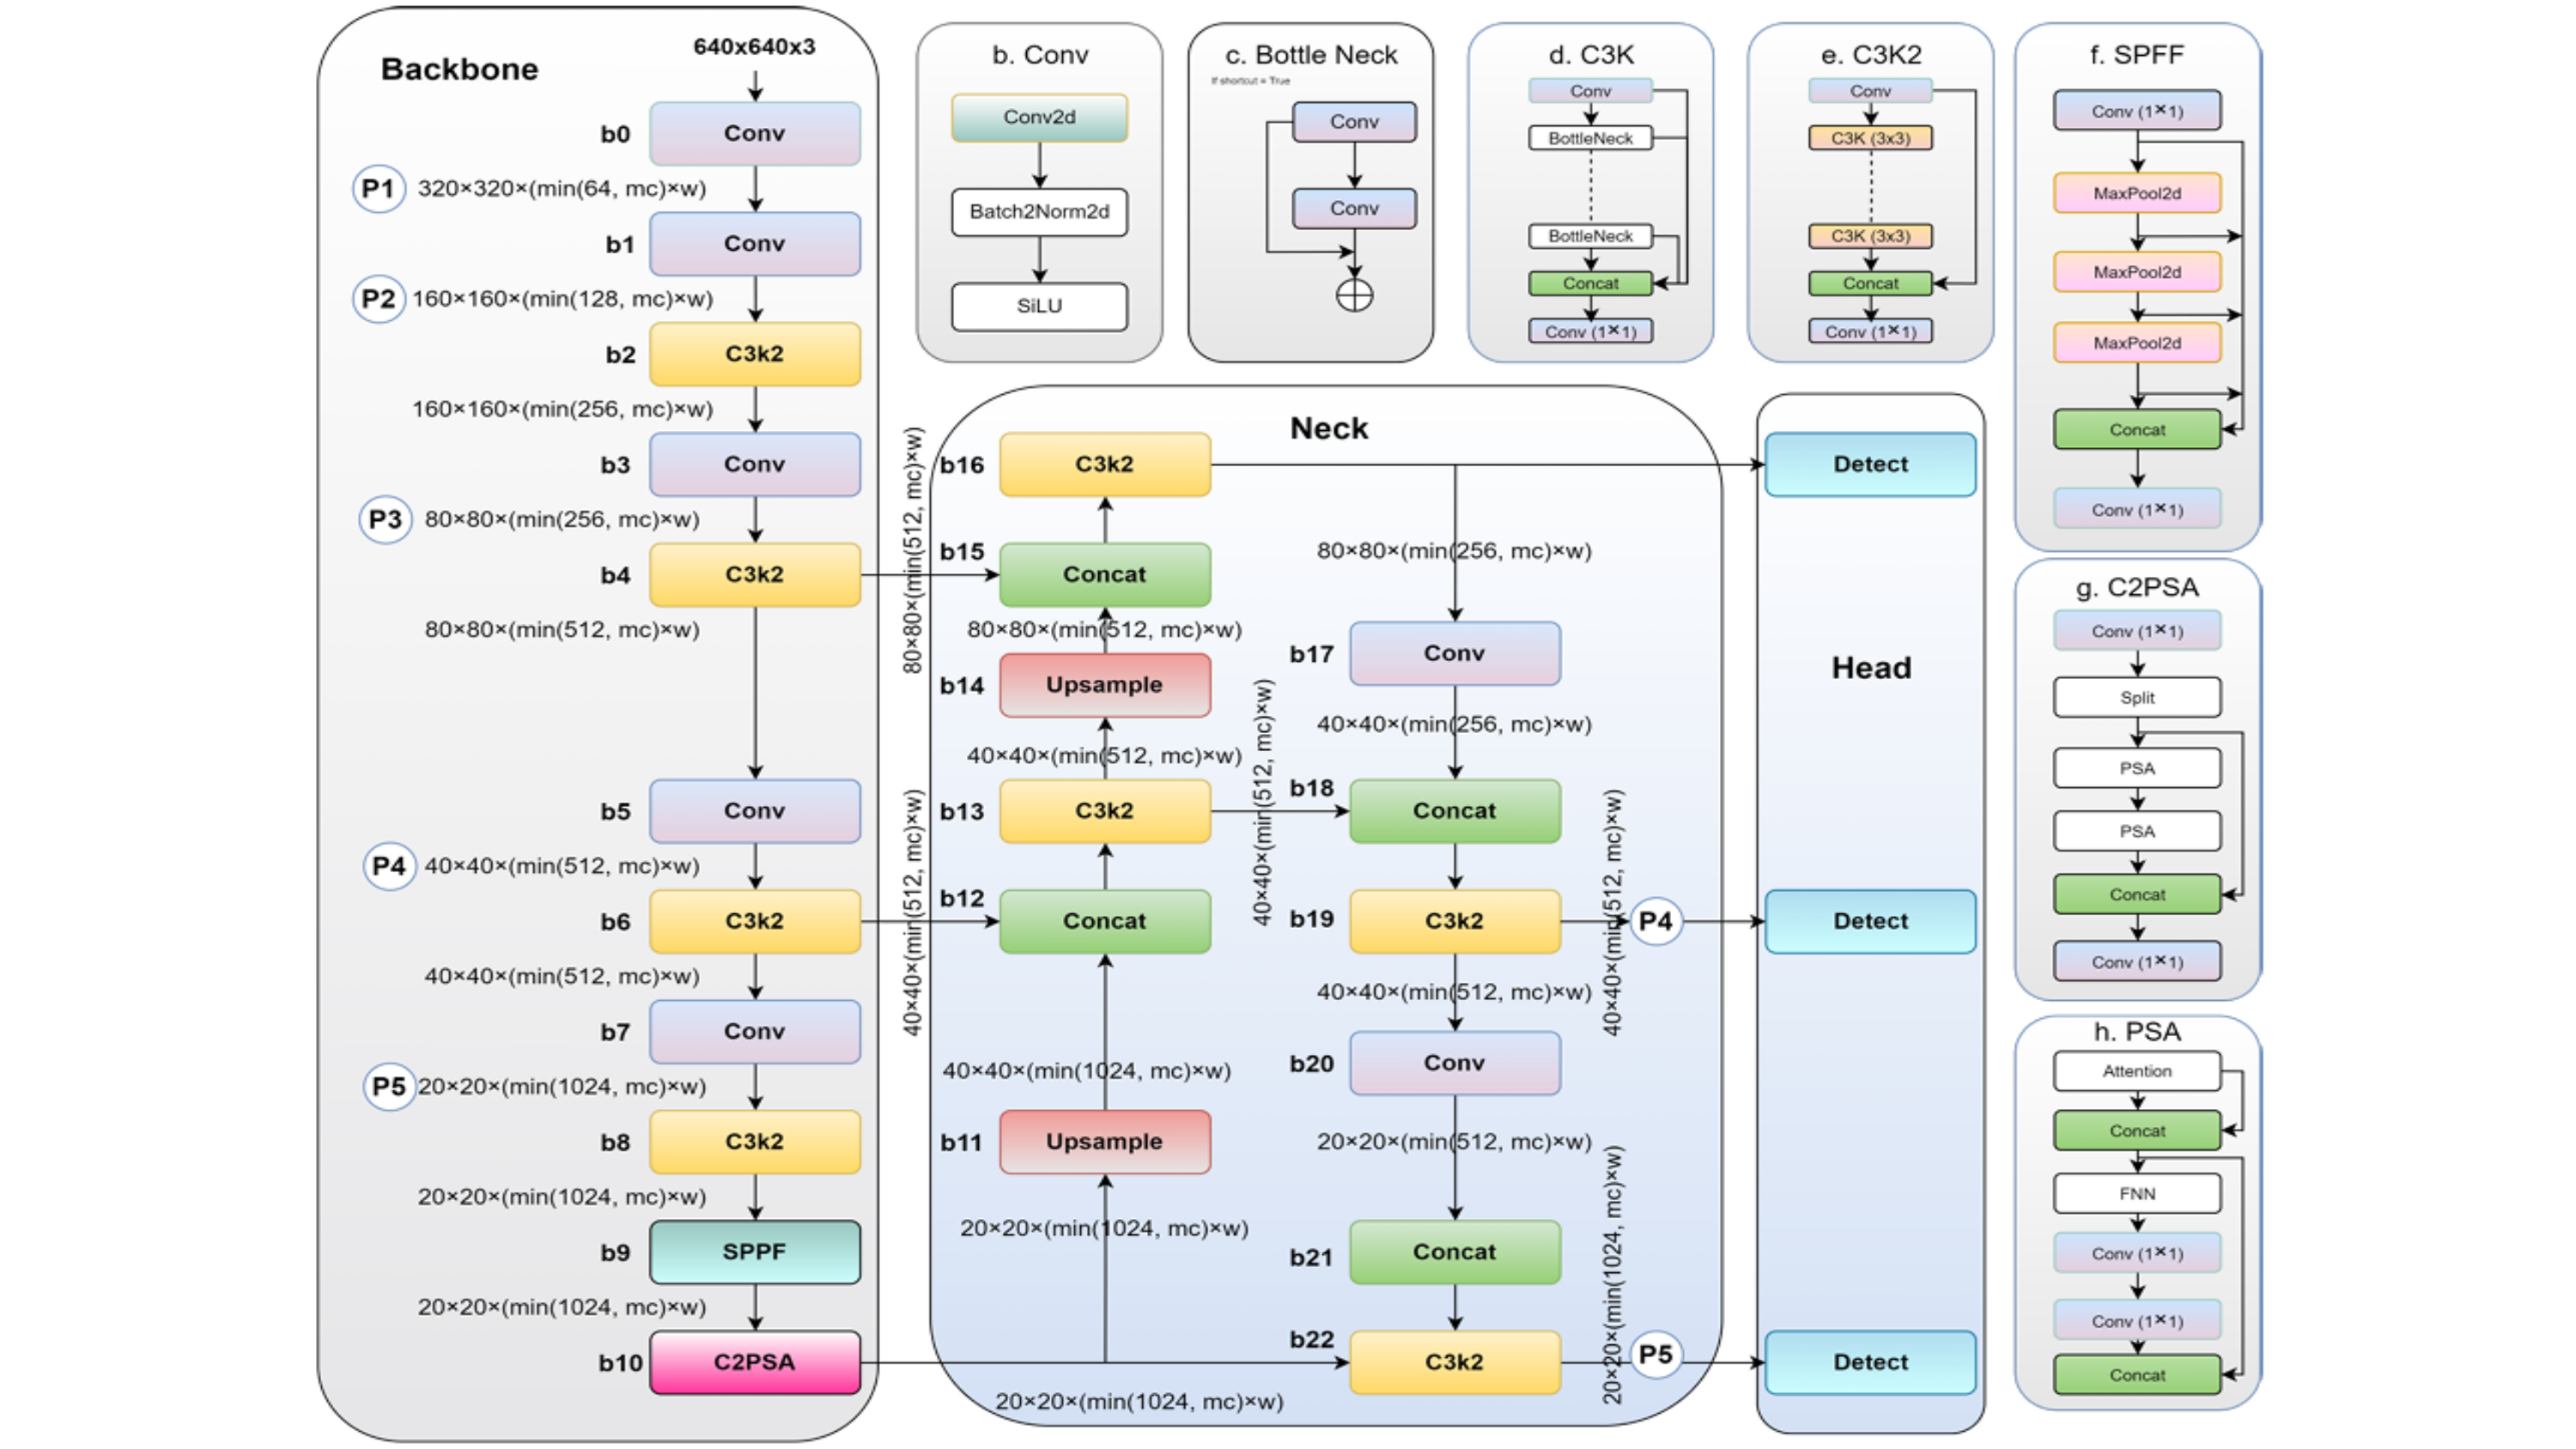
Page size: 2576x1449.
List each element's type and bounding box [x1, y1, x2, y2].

picture [308, 0, 2268, 1449]
